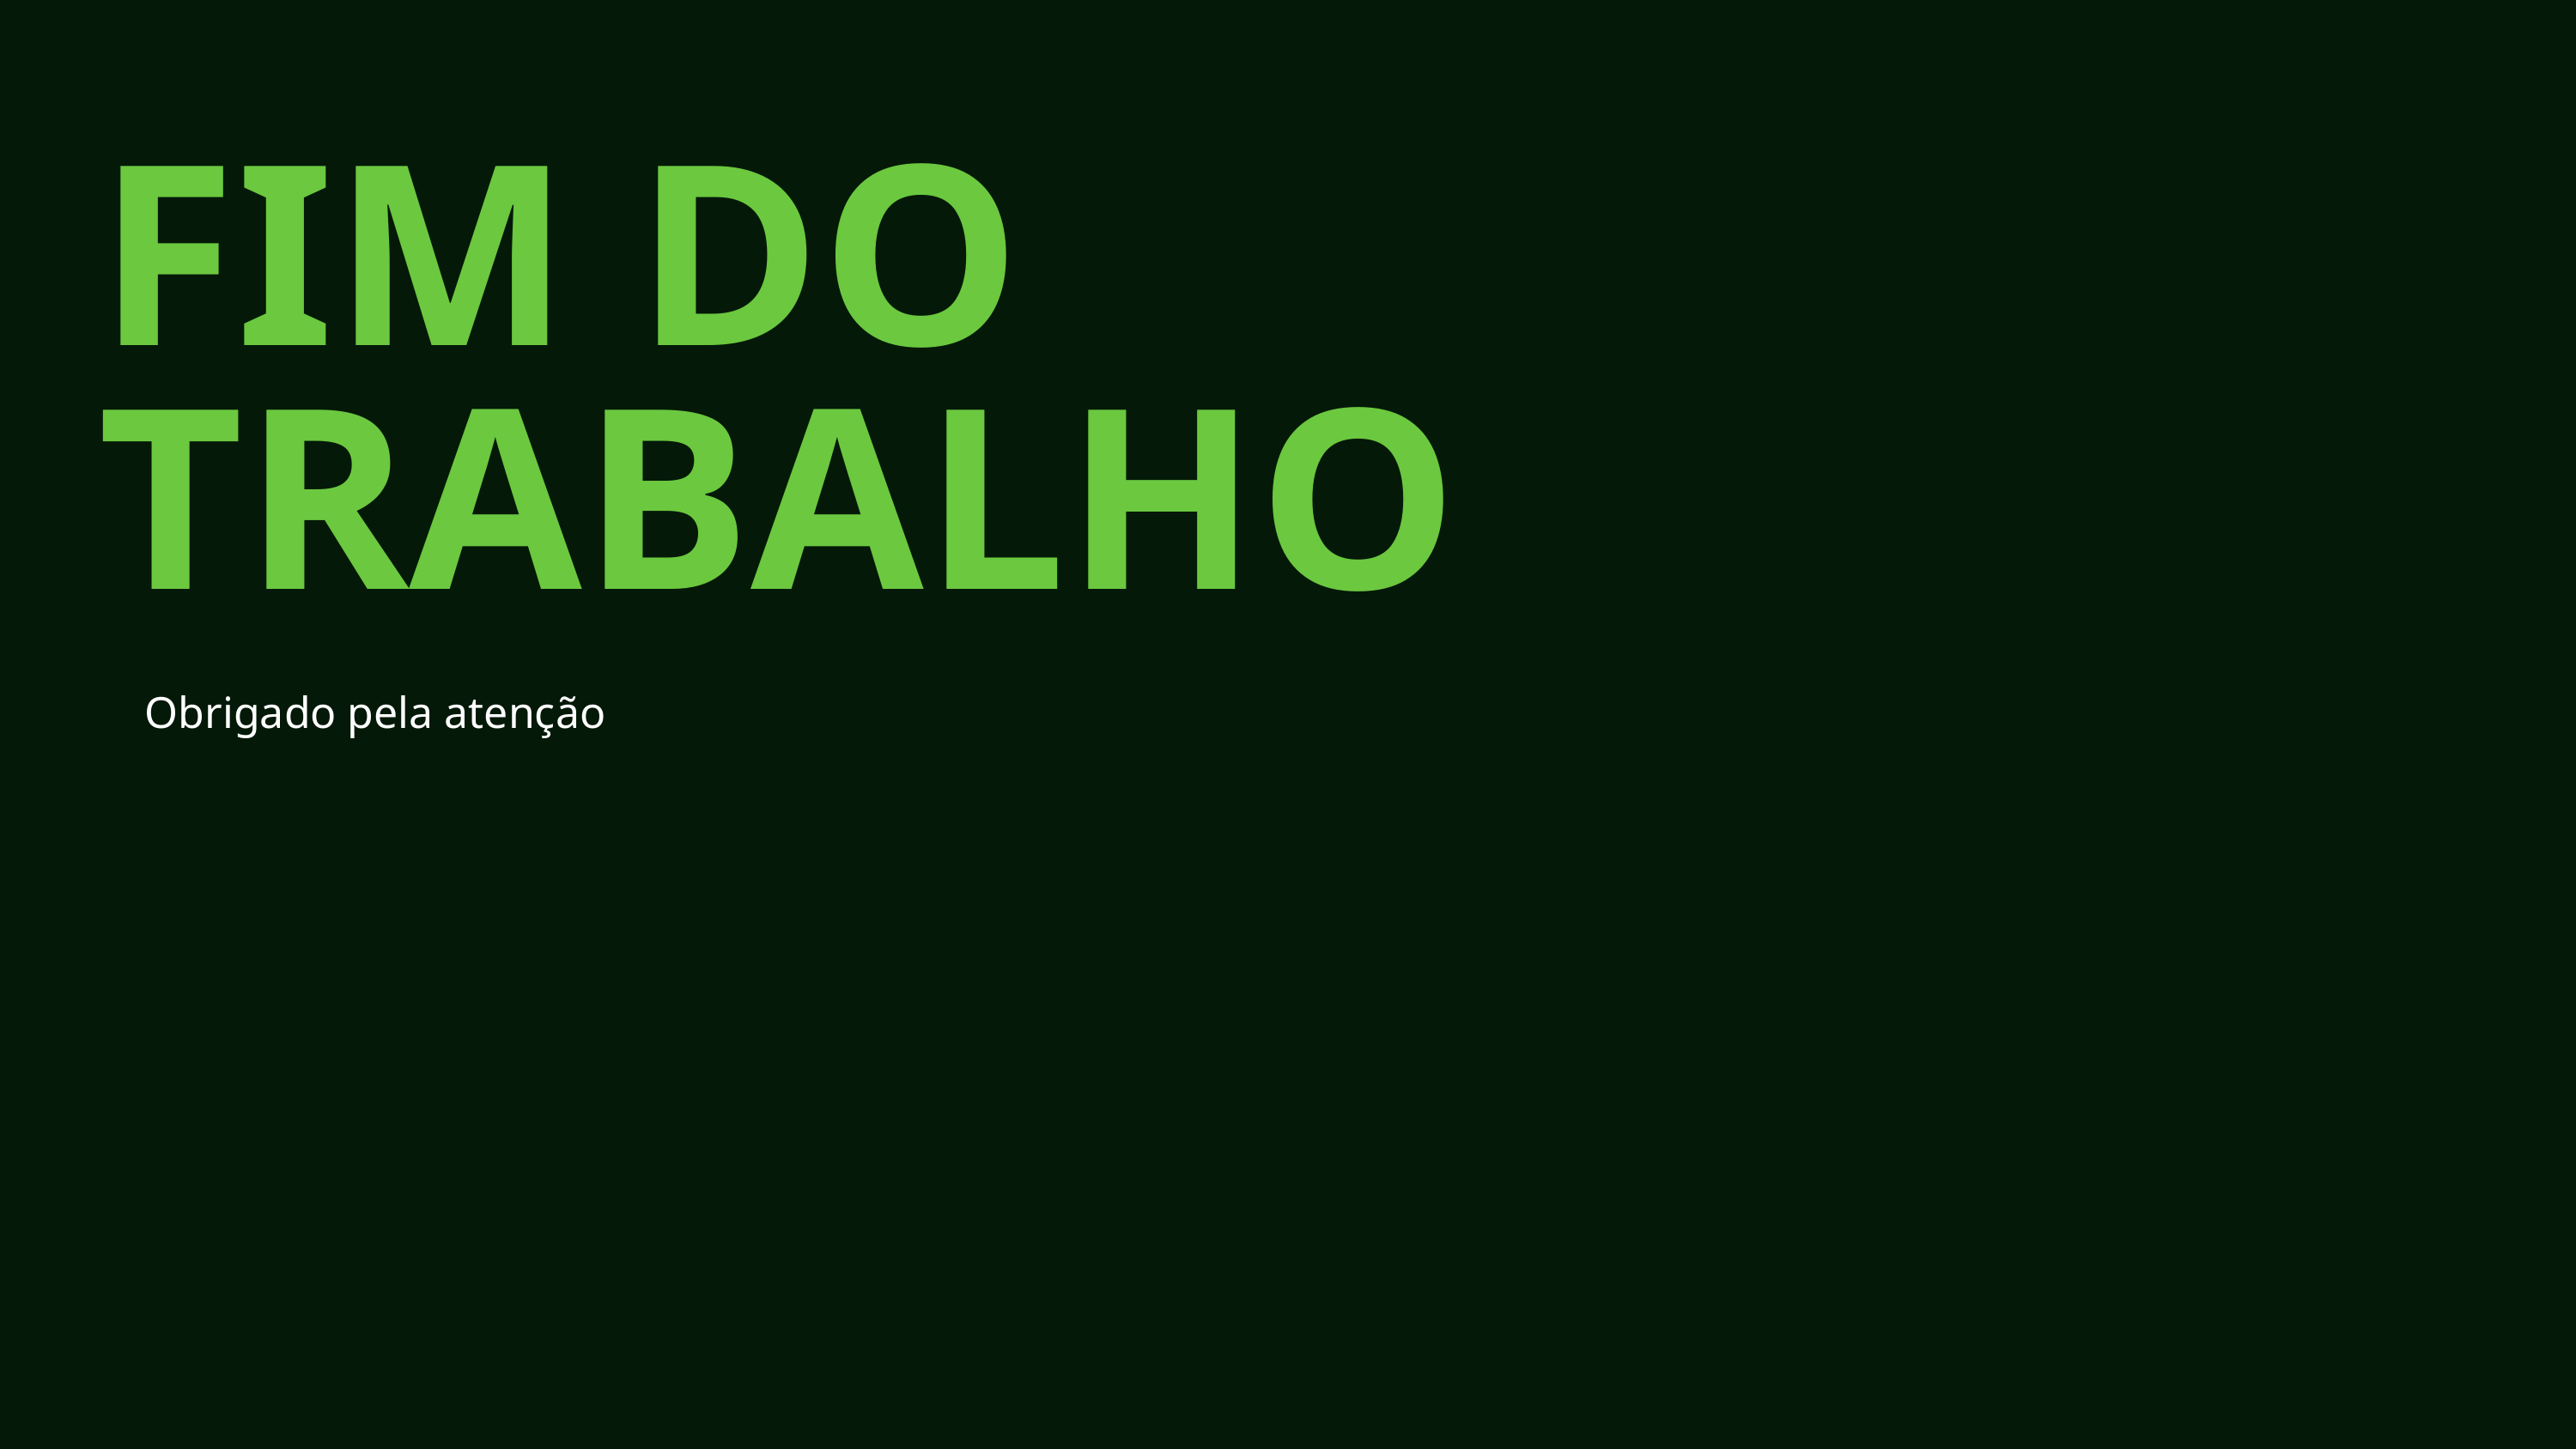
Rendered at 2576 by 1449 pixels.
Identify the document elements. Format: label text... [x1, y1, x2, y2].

text_box Obrigado pela atenção [144, 676, 751, 737]
text_box FIM DO TRABALHO [98, 152, 1801, 883]
